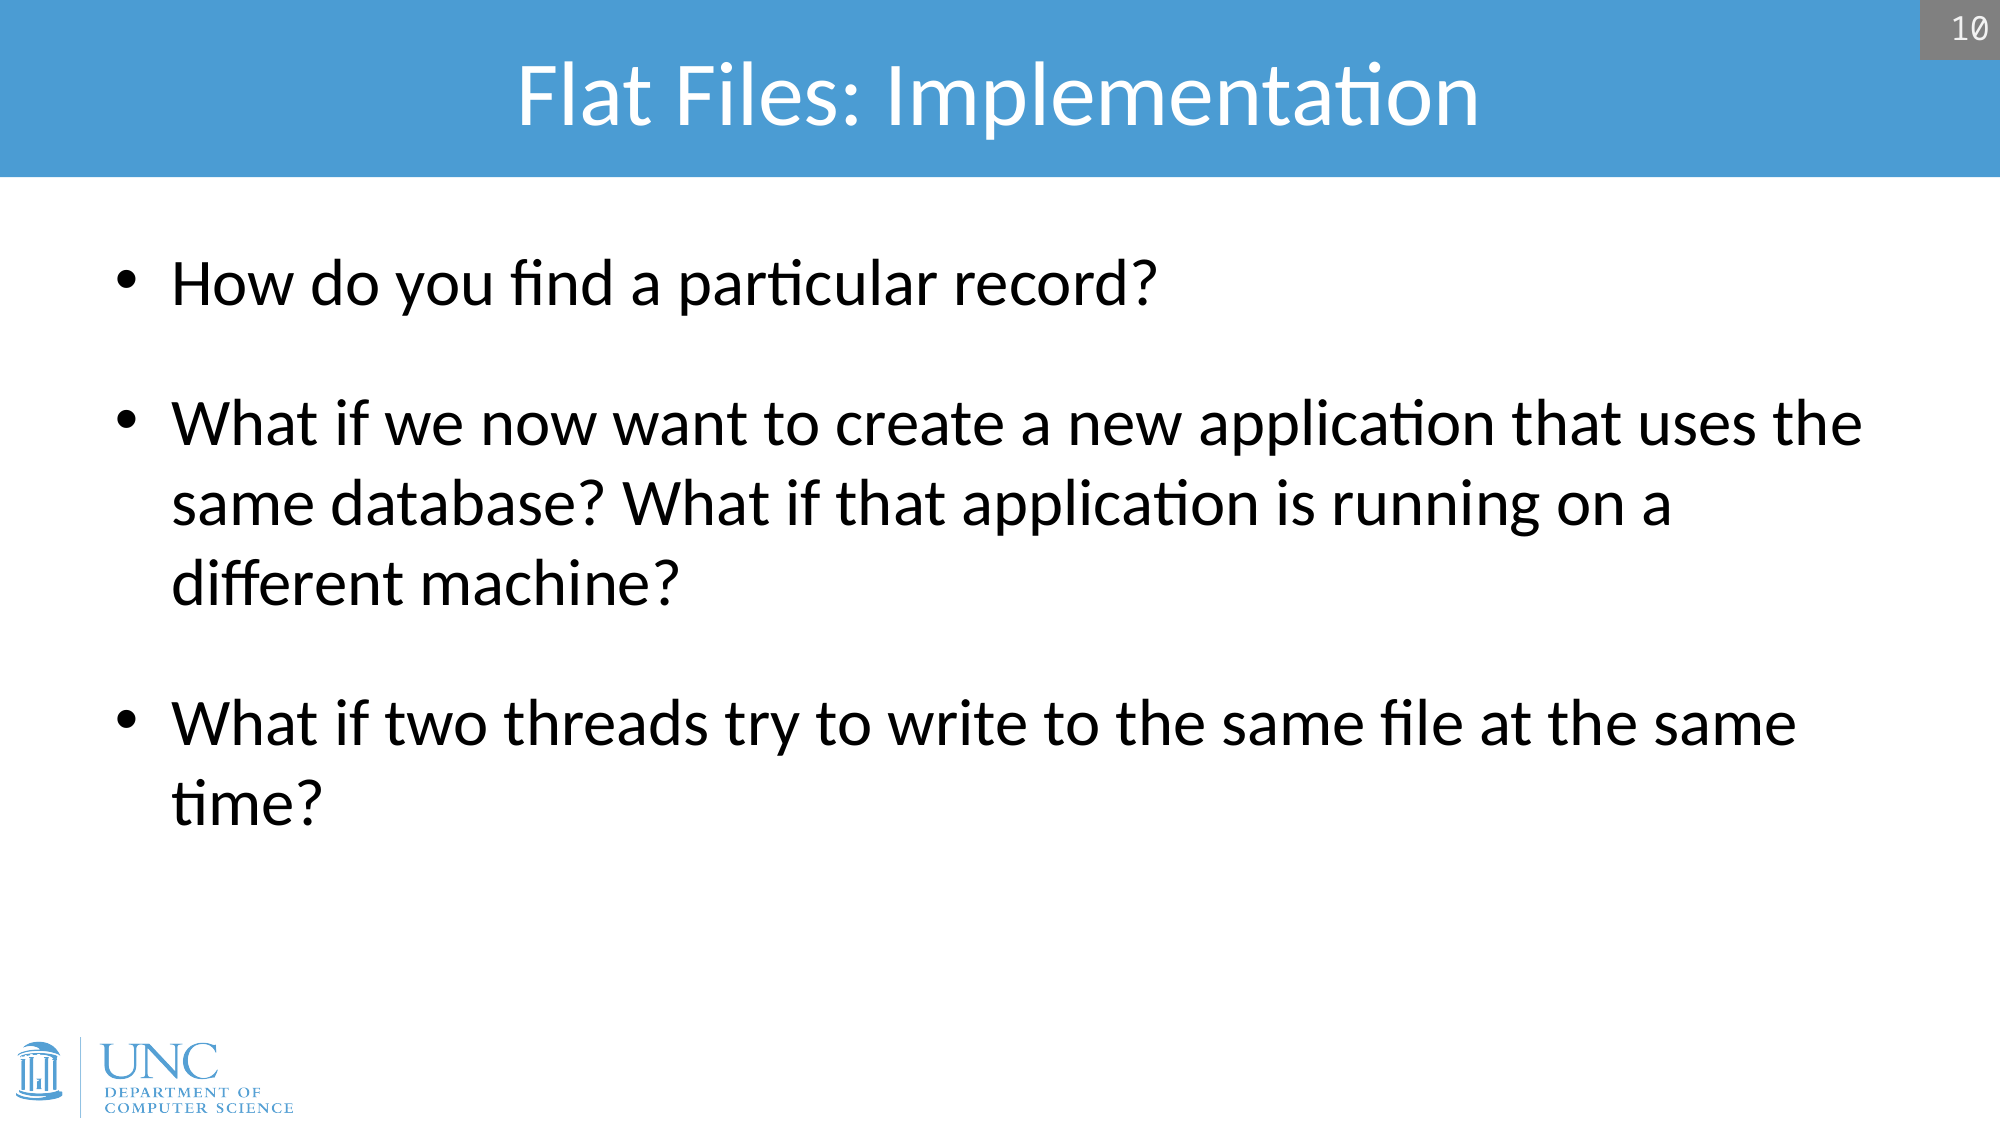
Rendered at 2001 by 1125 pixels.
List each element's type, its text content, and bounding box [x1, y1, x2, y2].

title Flat Files: Implementation [0, 0, 2000, 178]
list How do you find a particular record? What if we now want to create a new application that uses the same database? What if that application is running on a different machine? What if two threads try to write to the same file at the same time? [99, 231, 1900, 974]
text_box 10 [1920, 0, 2000, 60]
picture [16, 1037, 293, 1118]
